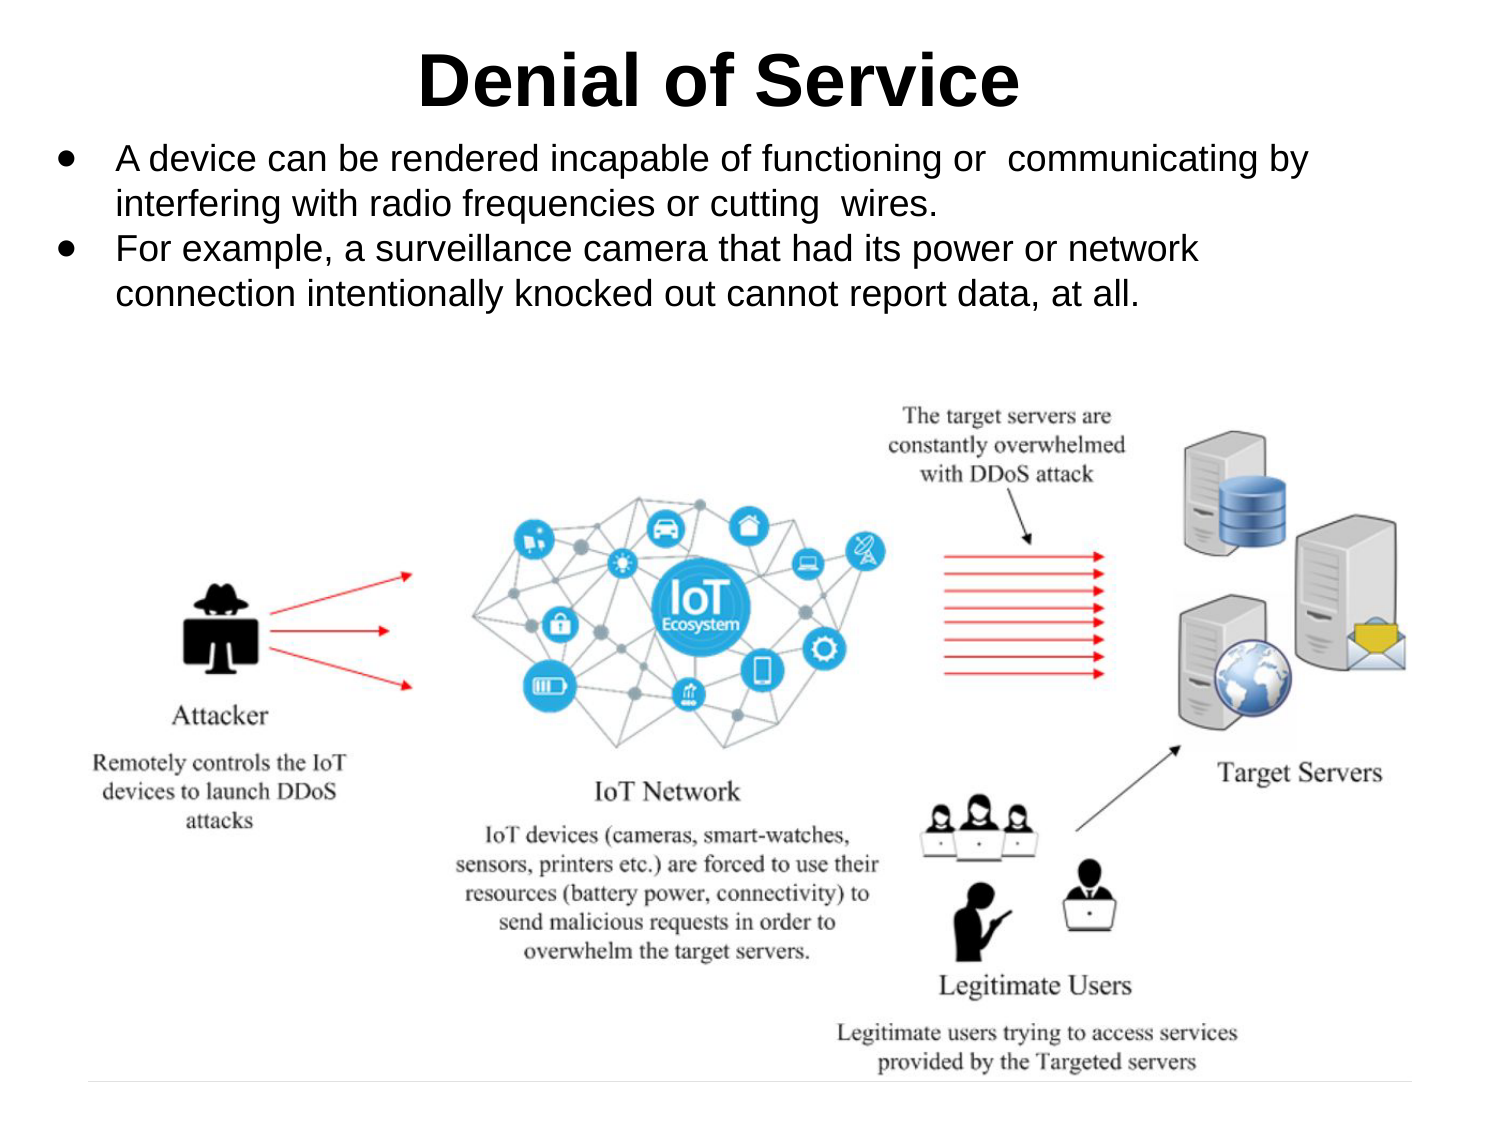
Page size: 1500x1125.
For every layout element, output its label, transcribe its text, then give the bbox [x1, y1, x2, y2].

text_box A device can be rendered incapable of functioning or communicating by interfering with radio frequencies or cutting wires. For example, a surveillance camera that had its power or network connection intentionally knocked out cannot report data, at all. [53, 132, 1388, 315]
title Denial of Service [415, 29, 1085, 220]
picture [88, 399, 1412, 1083]
